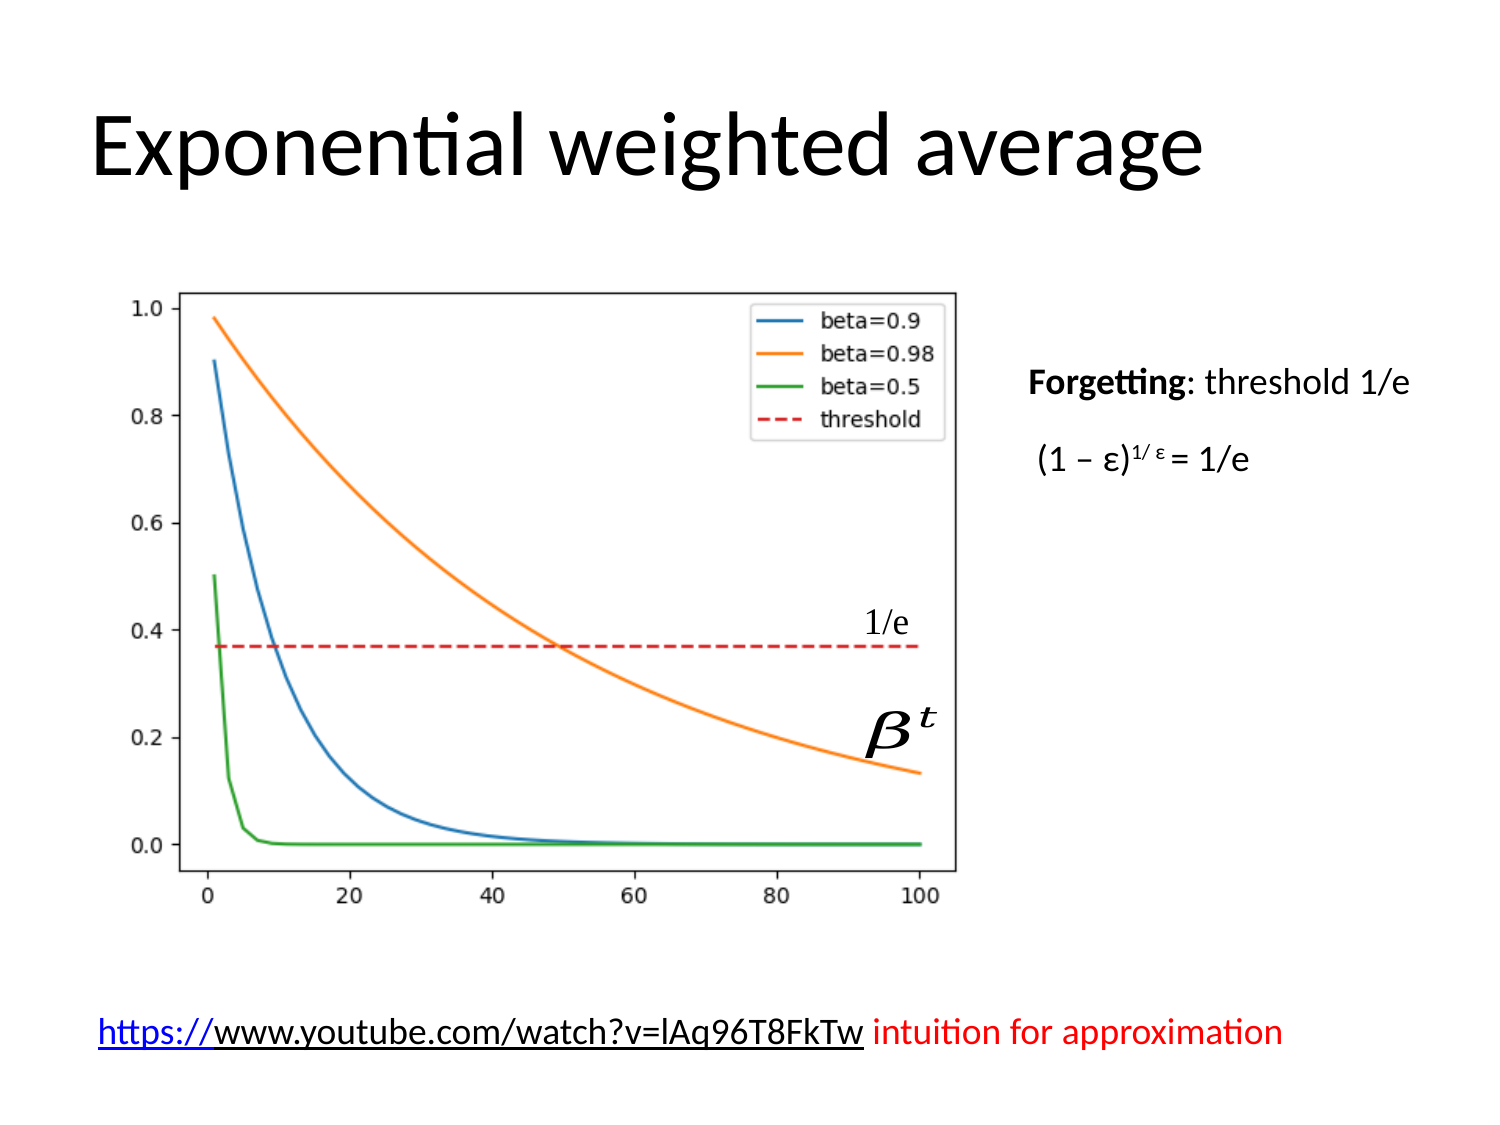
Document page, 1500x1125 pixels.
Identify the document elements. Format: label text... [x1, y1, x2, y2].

title Exponential weighted average [75, 45, 1425, 233]
text_box (1 – ε)1/ ε = 1/e [1021, 426, 1265, 486]
text_box https://www.youtube.com/watch?v=lAq96T8FkTw intuition for approximation [82, 999, 1350, 1060]
picture [112, 274, 985, 927]
text_box Forgetting: threshold 1/e [1014, 349, 1426, 410]
